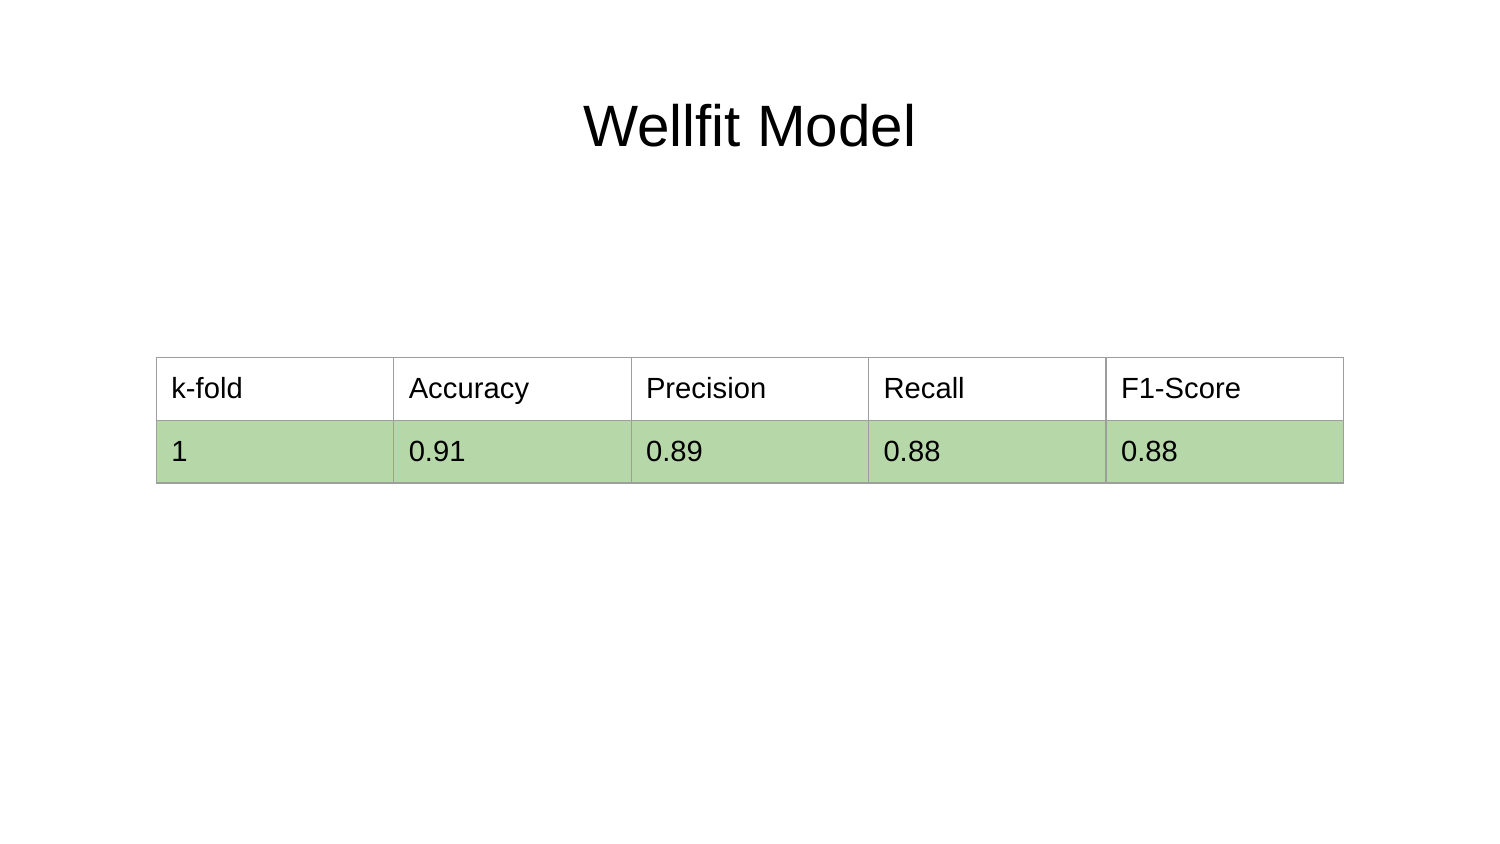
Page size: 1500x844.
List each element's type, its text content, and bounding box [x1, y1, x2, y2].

table_cell 1 [157, 421, 393, 482]
table_cell 0.88 [869, 421, 1105, 482]
table_cell 0.88 [1107, 421, 1343, 482]
table_cell 0.89 [632, 421, 868, 482]
table_header Precision [632, 358, 868, 420]
table_header Accuracy [394, 358, 631, 420]
title Wellfit Model [51, 72, 1449, 167]
table_header k-fold [157, 358, 393, 420]
table_header Recall [869, 358, 1105, 420]
table_cell 0.91 [394, 421, 631, 482]
table_header F1-Score [1107, 358, 1343, 420]
